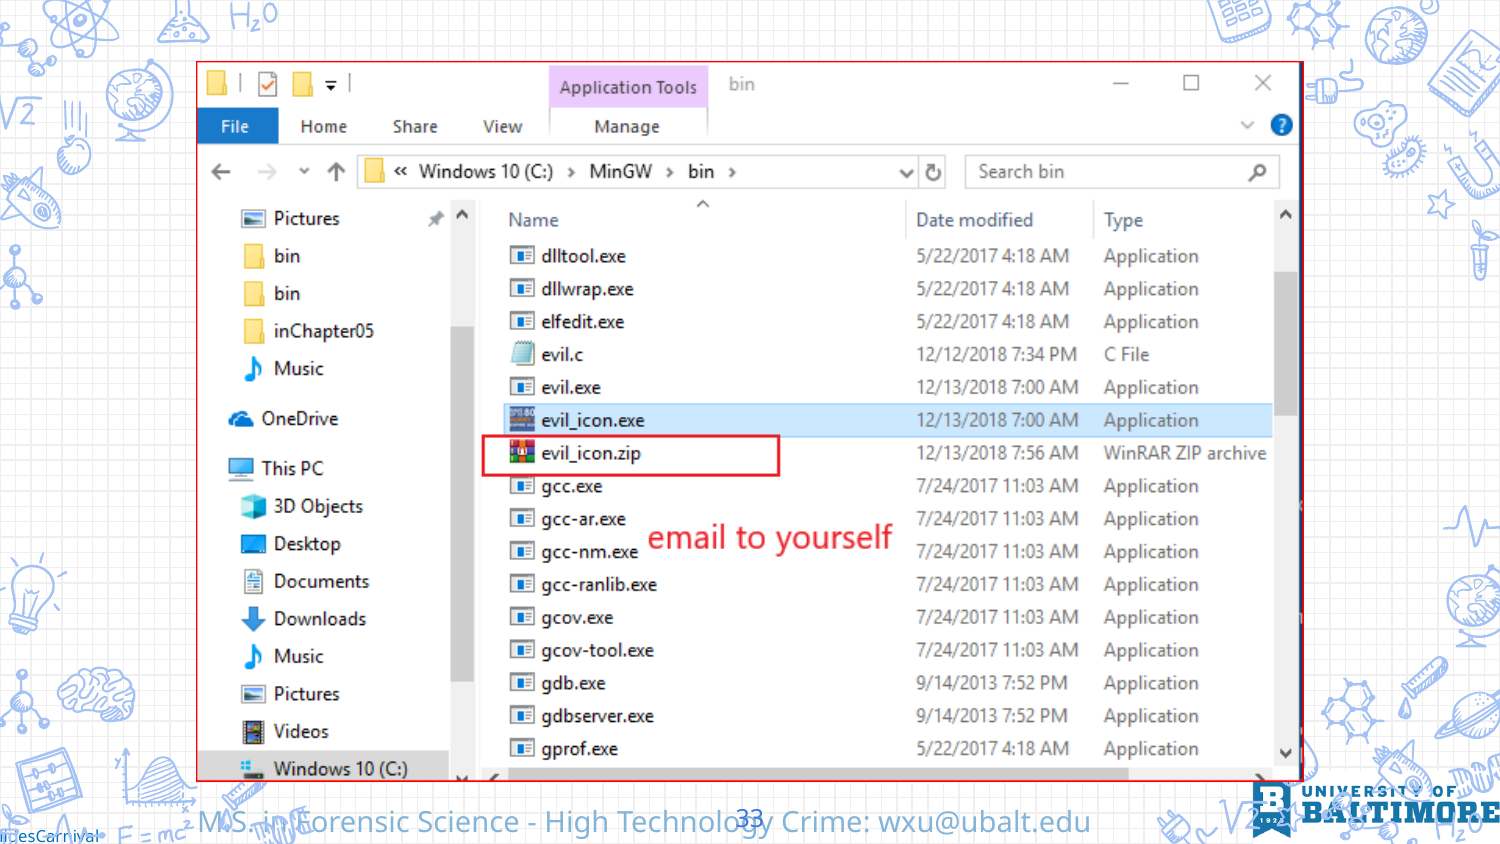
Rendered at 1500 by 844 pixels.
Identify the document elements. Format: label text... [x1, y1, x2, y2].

picture [1471, 771, 1479, 786]
picture [1381, 771, 1421, 792]
picture [1405, 773, 1430, 800]
picture [1479, 779, 1483, 790]
picture [1388, 823, 1396, 835]
picture [1354, 819, 1361, 827]
slide_number 33 [705, 796, 795, 844]
picture [1342, 796, 1349, 806]
picture [1481, 771, 1489, 788]
picture [195, 61, 1500, 844]
picture [1375, 780, 1390, 791]
picture [1408, 786, 1417, 792]
